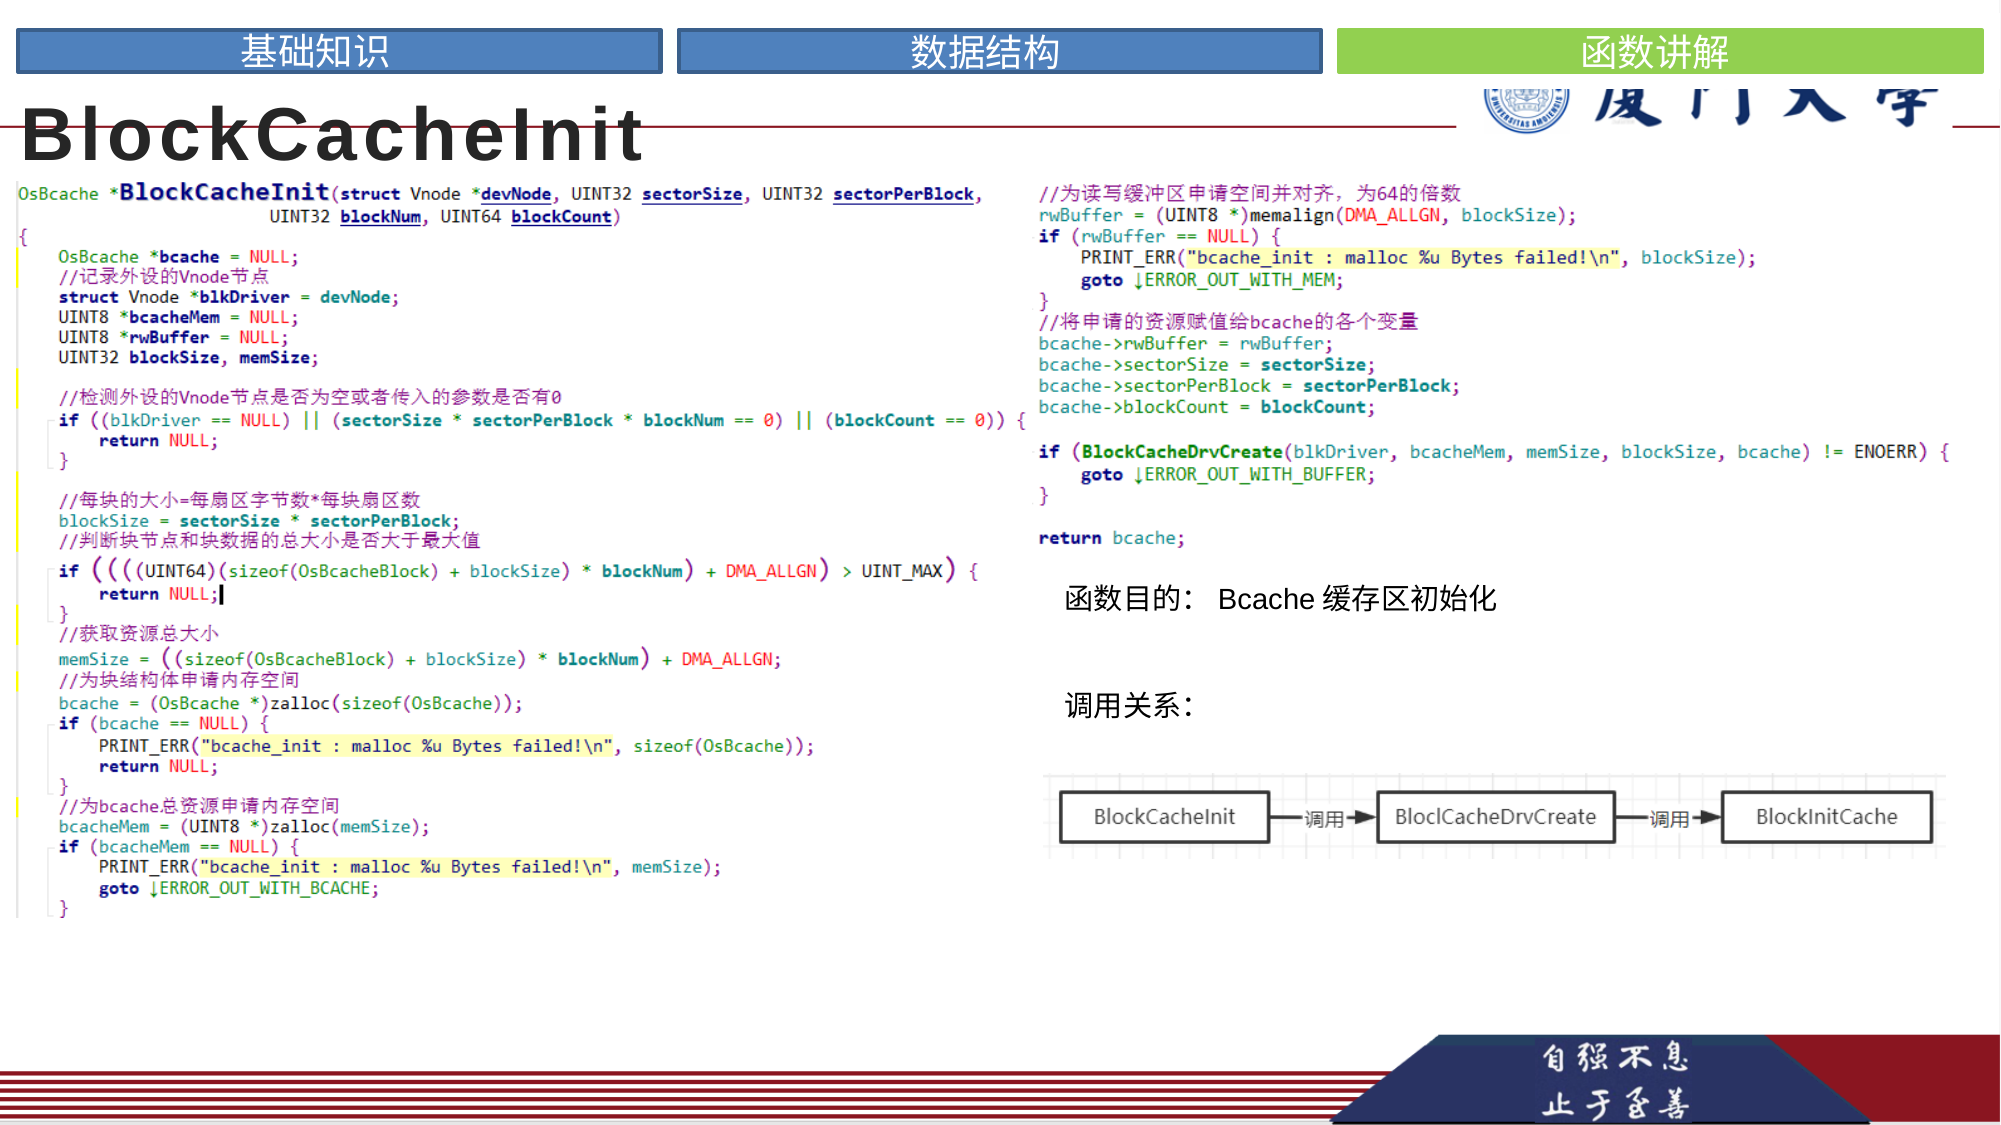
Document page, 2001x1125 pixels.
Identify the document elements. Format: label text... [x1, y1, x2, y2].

picture [1043, 772, 1946, 860]
text_box [1793, 28, 1984, 74]
picture [0, 0, 2001, 1125]
text_box [1123, 28, 1323, 74]
text_box [1337, 28, 1565, 74]
text_box 基础知识 [226, 20, 453, 57]
text_box [16, 28, 226, 57]
text_box 函数讲解 [1565, 21, 1793, 82]
text_box [677, 28, 895, 74]
text_box [16, 13, 2000, 89]
text_box [453, 28, 663, 57]
text_box 数据结构 [895, 21, 1123, 82]
text_box 函数目的：Bcache缓存区初始化 调用关系： [0, 181, 2000, 1125]
text_box BlockCacheInit [0, 57, 664, 181]
